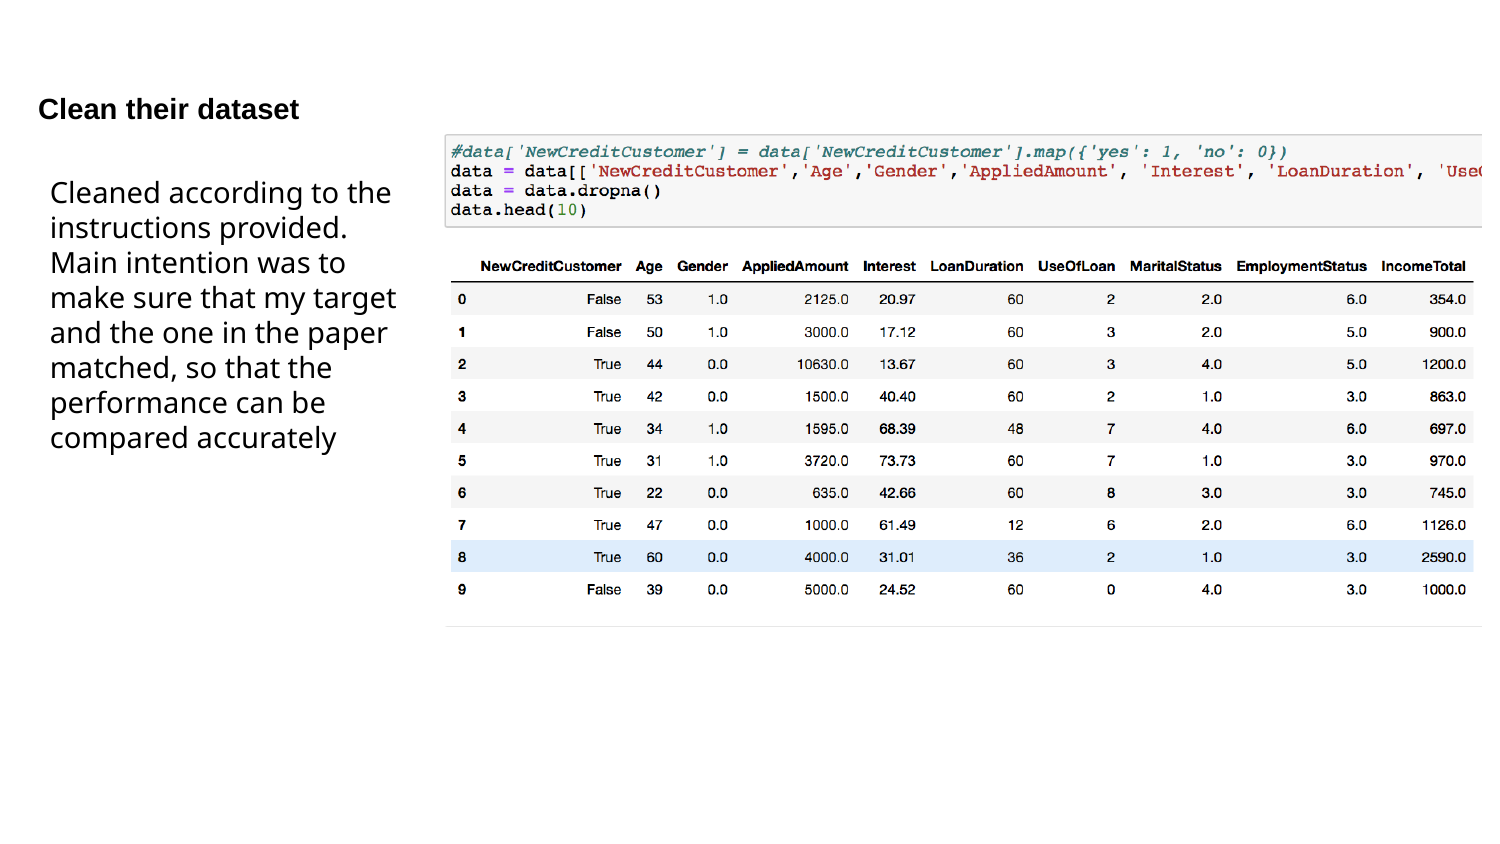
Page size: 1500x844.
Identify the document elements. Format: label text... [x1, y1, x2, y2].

text_box Clean their dataset [23, 75, 340, 141]
text_box Cleaned according to the instructions provided. Main intention was to make sure that my target and the one in the paper matched, so that the performance can be compared accurately [34, 159, 435, 470]
picture [440, 127, 1482, 627]
